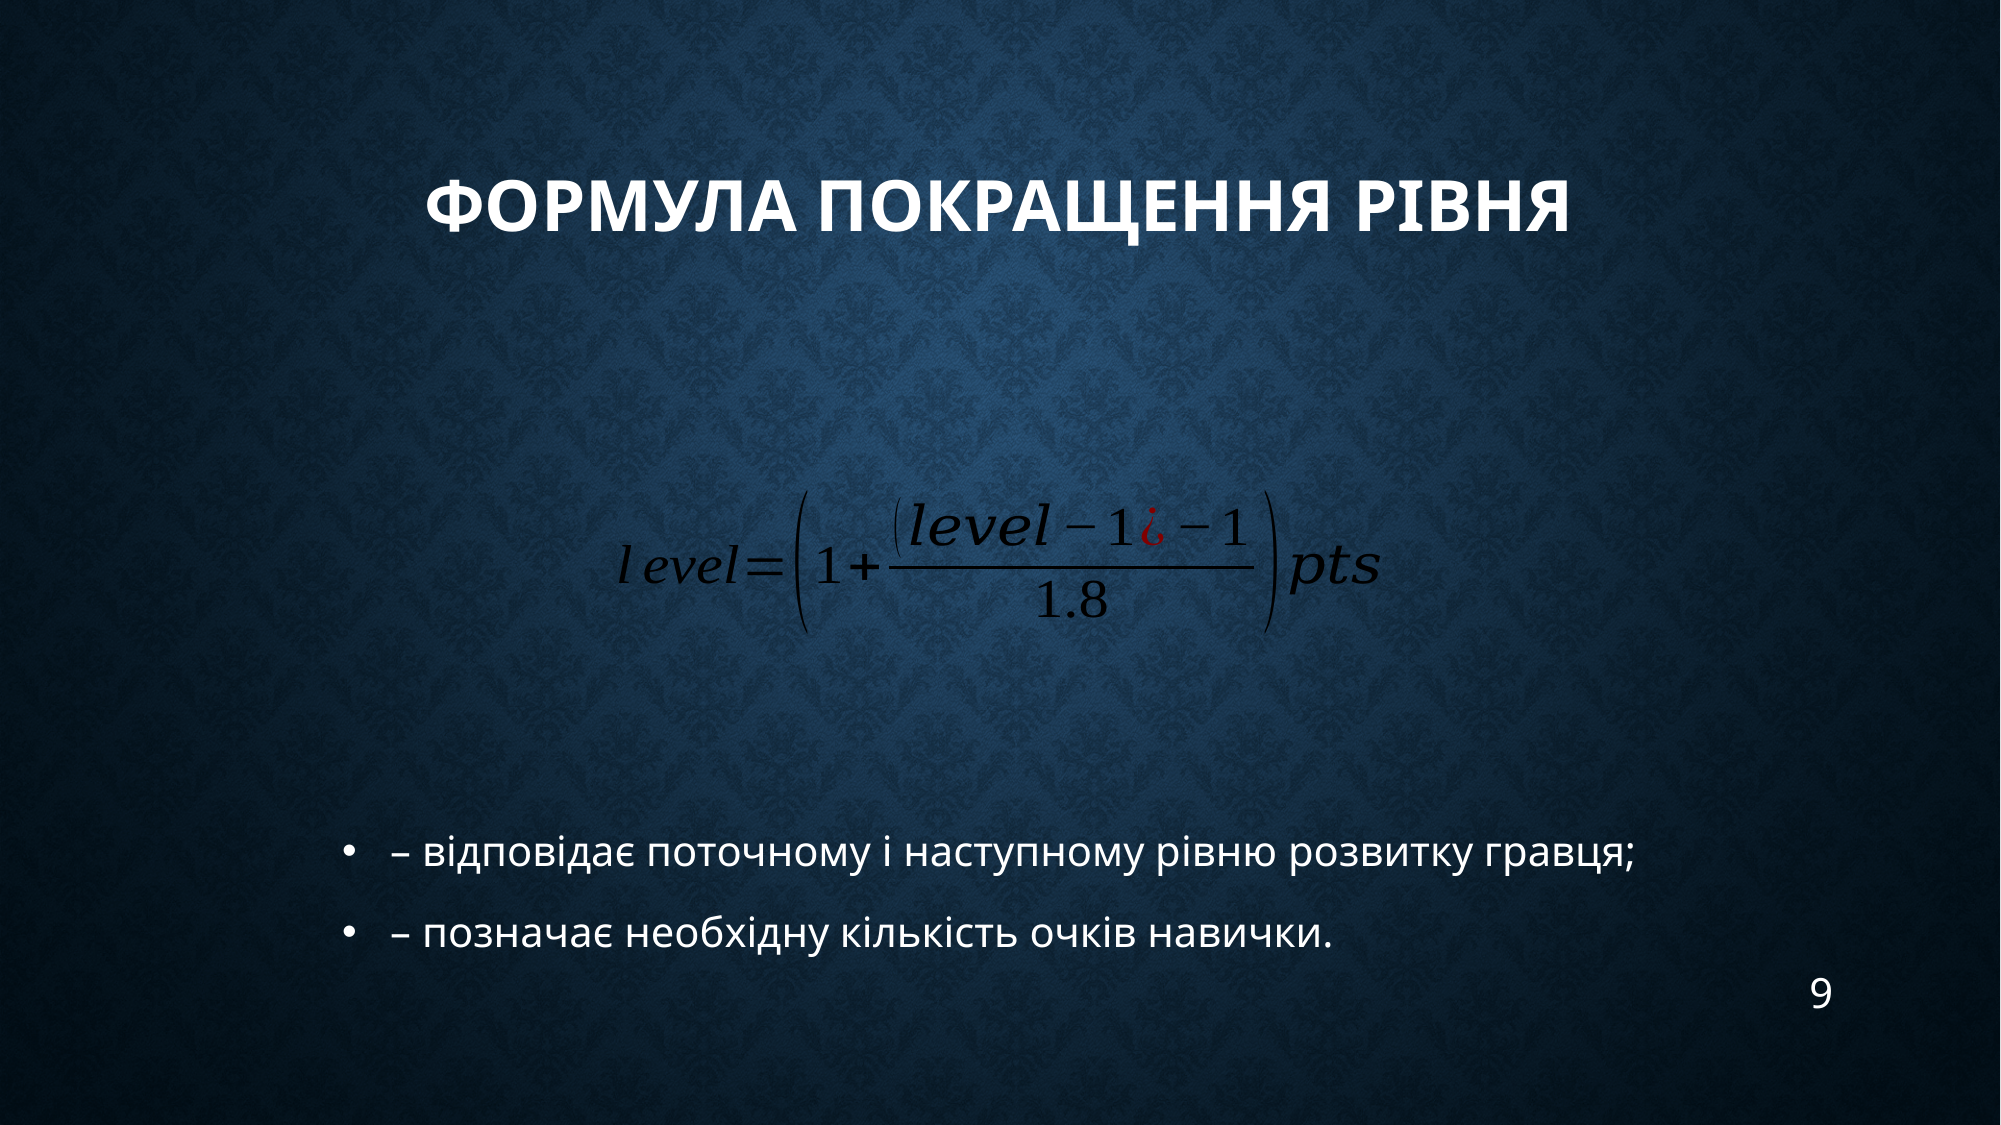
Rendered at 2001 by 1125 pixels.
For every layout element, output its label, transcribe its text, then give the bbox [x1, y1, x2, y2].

slide_number 9 [1724, 965, 1849, 1025]
title Формула покращення рівня [149, 99, 1849, 318]
